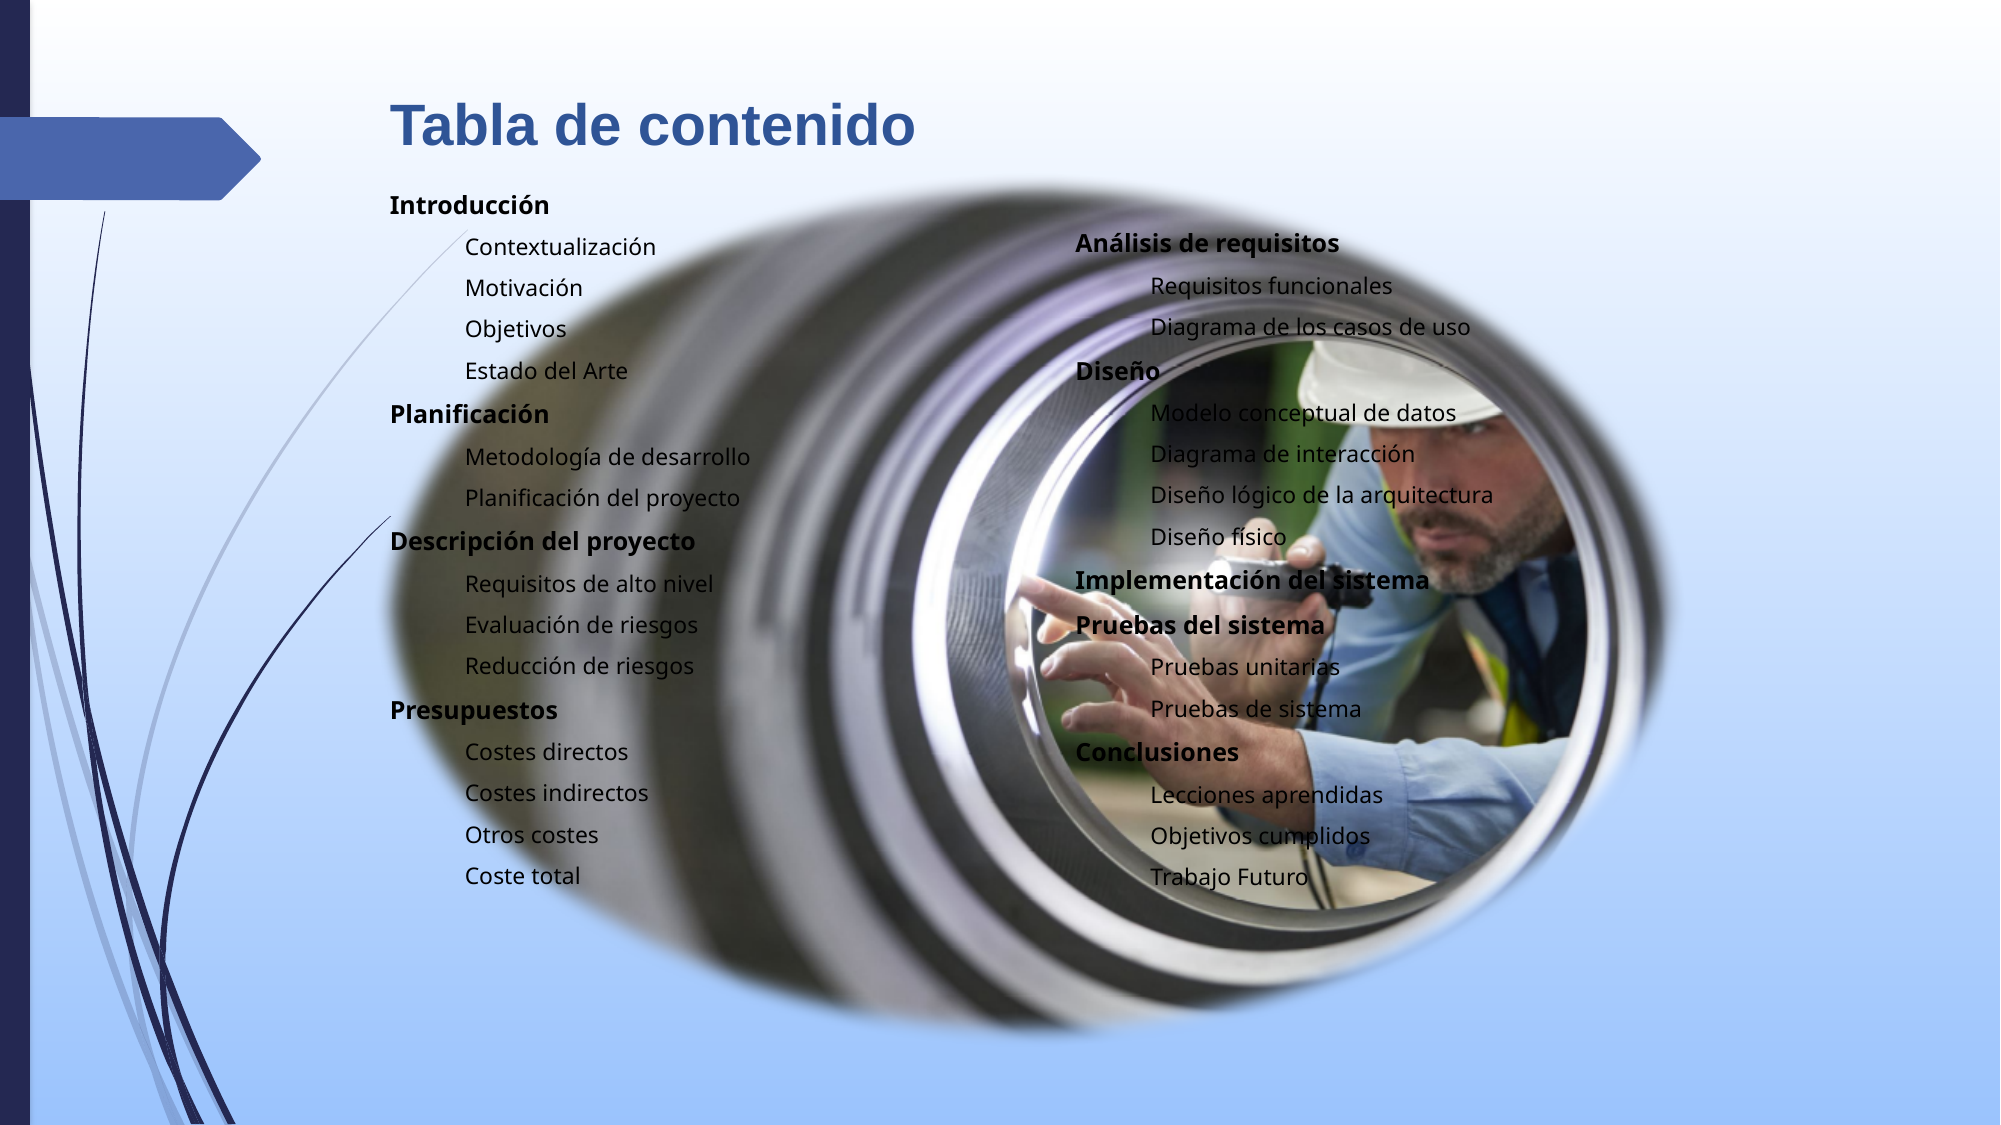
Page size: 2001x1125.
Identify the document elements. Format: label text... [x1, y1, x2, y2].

picture [374, 173, 1686, 1048]
text_box Tabla de contenido Introducción Contextualización Motivación Objetivos Estado del Arte Planificación Metodología de desarrollo Planificación del proyecto Descripción del proyecto Requisitos de alto nivel Evaluación de riesgos Reducción de riesgos Presupuestos Costes directos Costes indirectos Otros costes Coste total [375, 45, 1032, 173]
